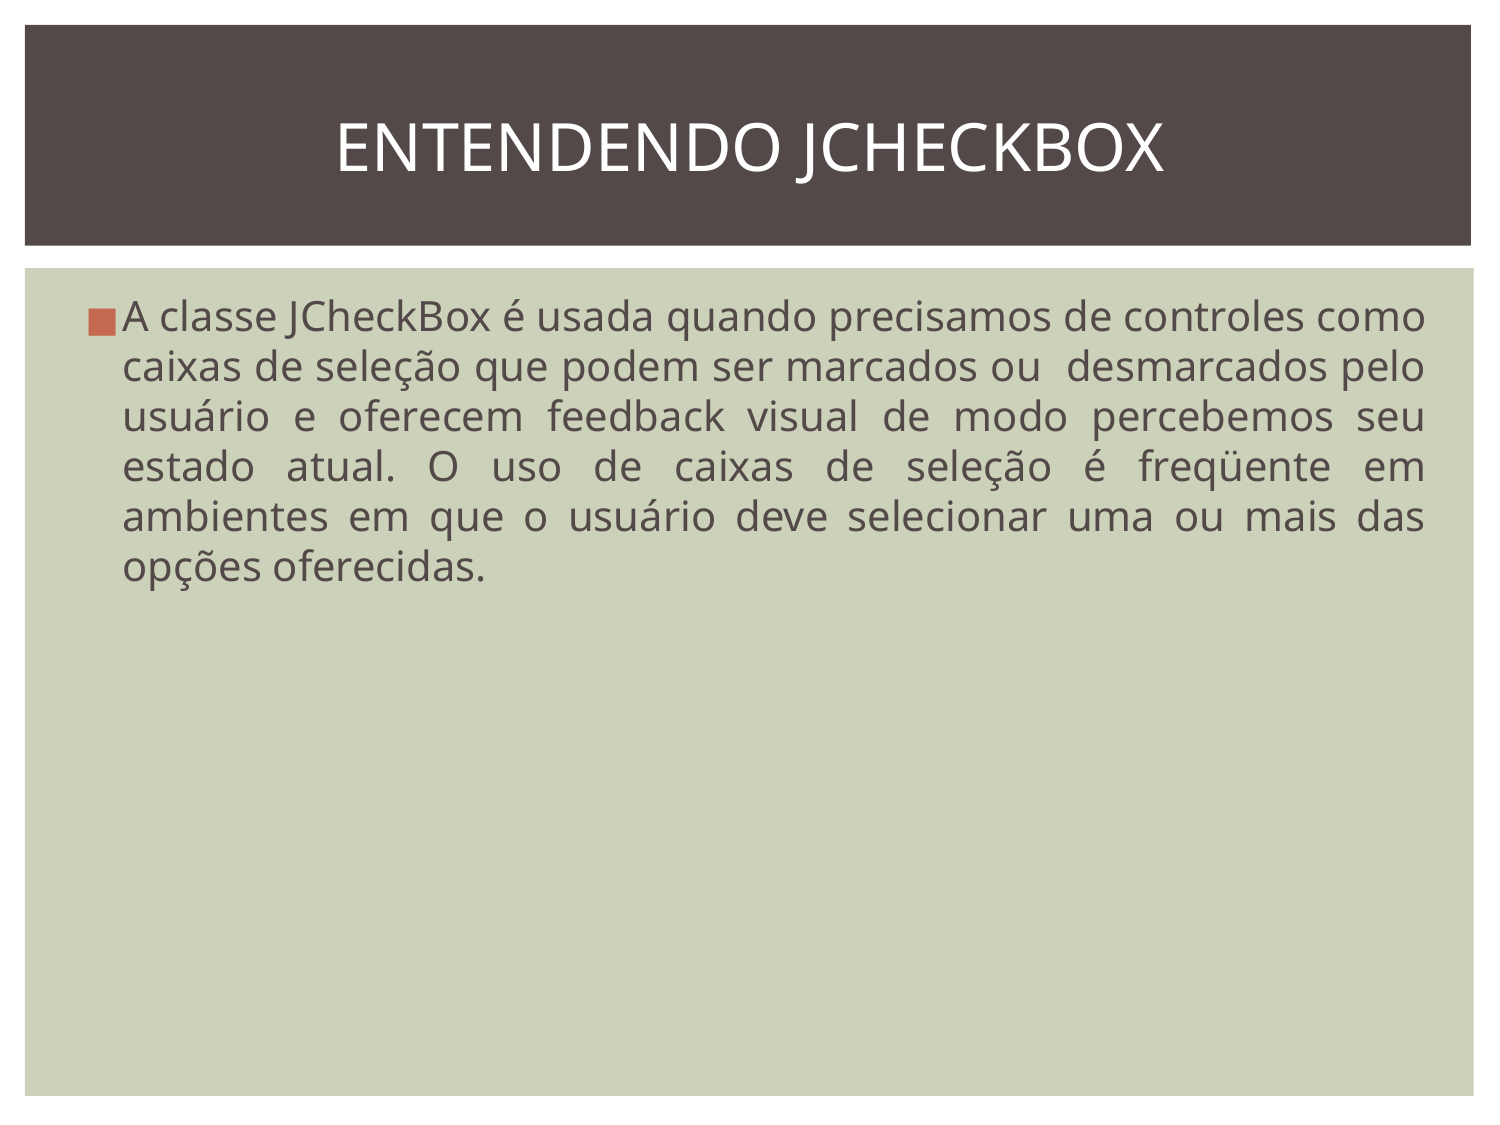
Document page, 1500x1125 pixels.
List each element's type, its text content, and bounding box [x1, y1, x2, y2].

title ENTENDENDO JCHECKBOX [62, 58, 1438, 232]
list A classe JCheckBox é usada quando precisamos de controles como caixas de seleção que podem ser marcados ou desmarcados pelo usuário e oferecem feedback visual de modo percebemos seu estado atual. O uso de caixas de seleção é freqüente em ambientes em que o usuário deve selecionar uma ou mais das opções oferecidas. [62, 281, 1442, 1005]
